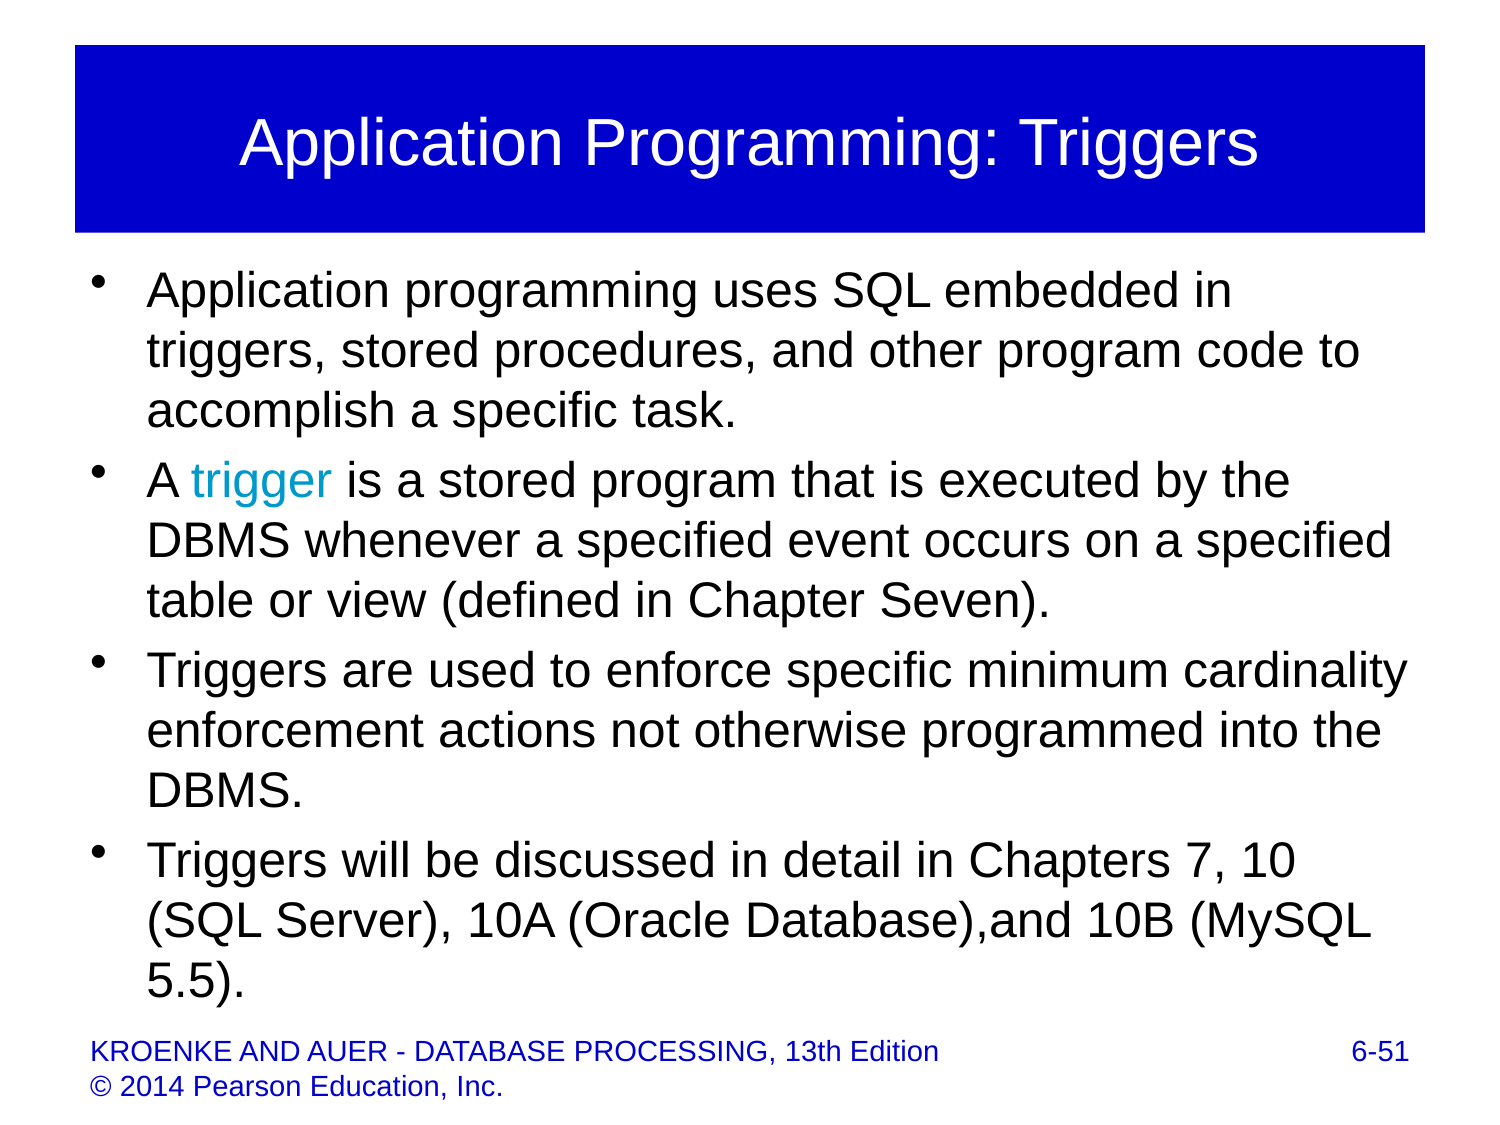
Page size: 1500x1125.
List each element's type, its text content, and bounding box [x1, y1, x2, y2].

footer KROENKE AND AUER - DATABASE PROCESSING, 13th Edition © 2014 Pearson Education, Inc. [74, 1024, 976, 1104]
title Application Programming: Triggers [75, 45, 1425, 233]
slide_number 6-51 [1074, 1024, 1426, 1103]
list Application programming uses SQL embedded in triggers, stored procedures, and other program code to accomplish a specific task. A trigger is a stored program that is executed by the DBMS whenever a specified event occurs on a specified table or view (defined in Chapter Seven). Triggers are used to enforce specific minimum cardinality enforcement actions not otherwise programmed into the DBMS. Triggers will be discussed in detail in Chapters 7, 10 (SQL Server), 10A (Oracle Database),and 10B (MySQL 5.5). [75, 249, 1425, 993]
